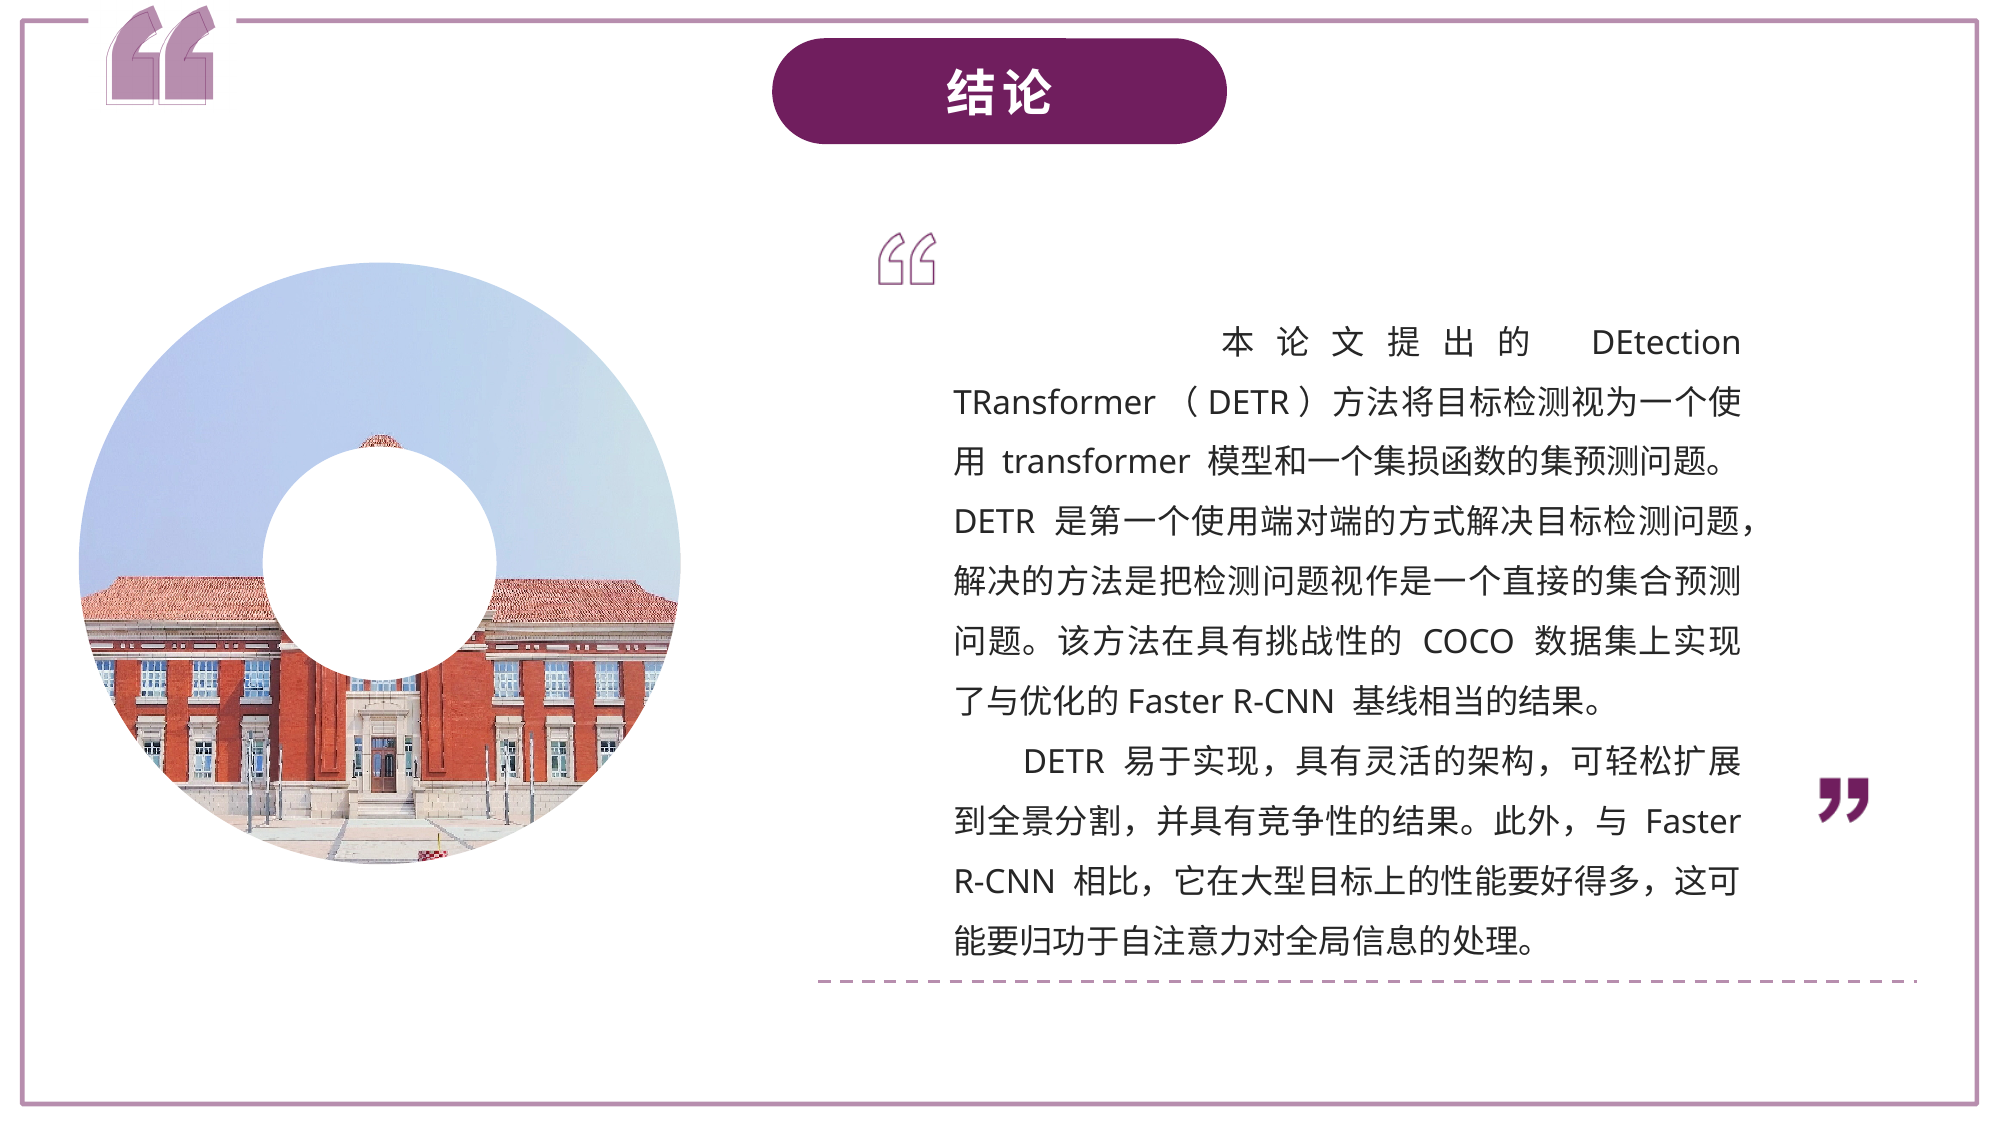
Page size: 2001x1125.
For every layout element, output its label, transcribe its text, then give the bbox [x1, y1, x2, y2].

picture [88, 0, 237, 113]
text_box [77, 261, 671, 866]
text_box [671, 153, 2000, 1026]
text_box 结论 [772, 38, 1227, 145]
